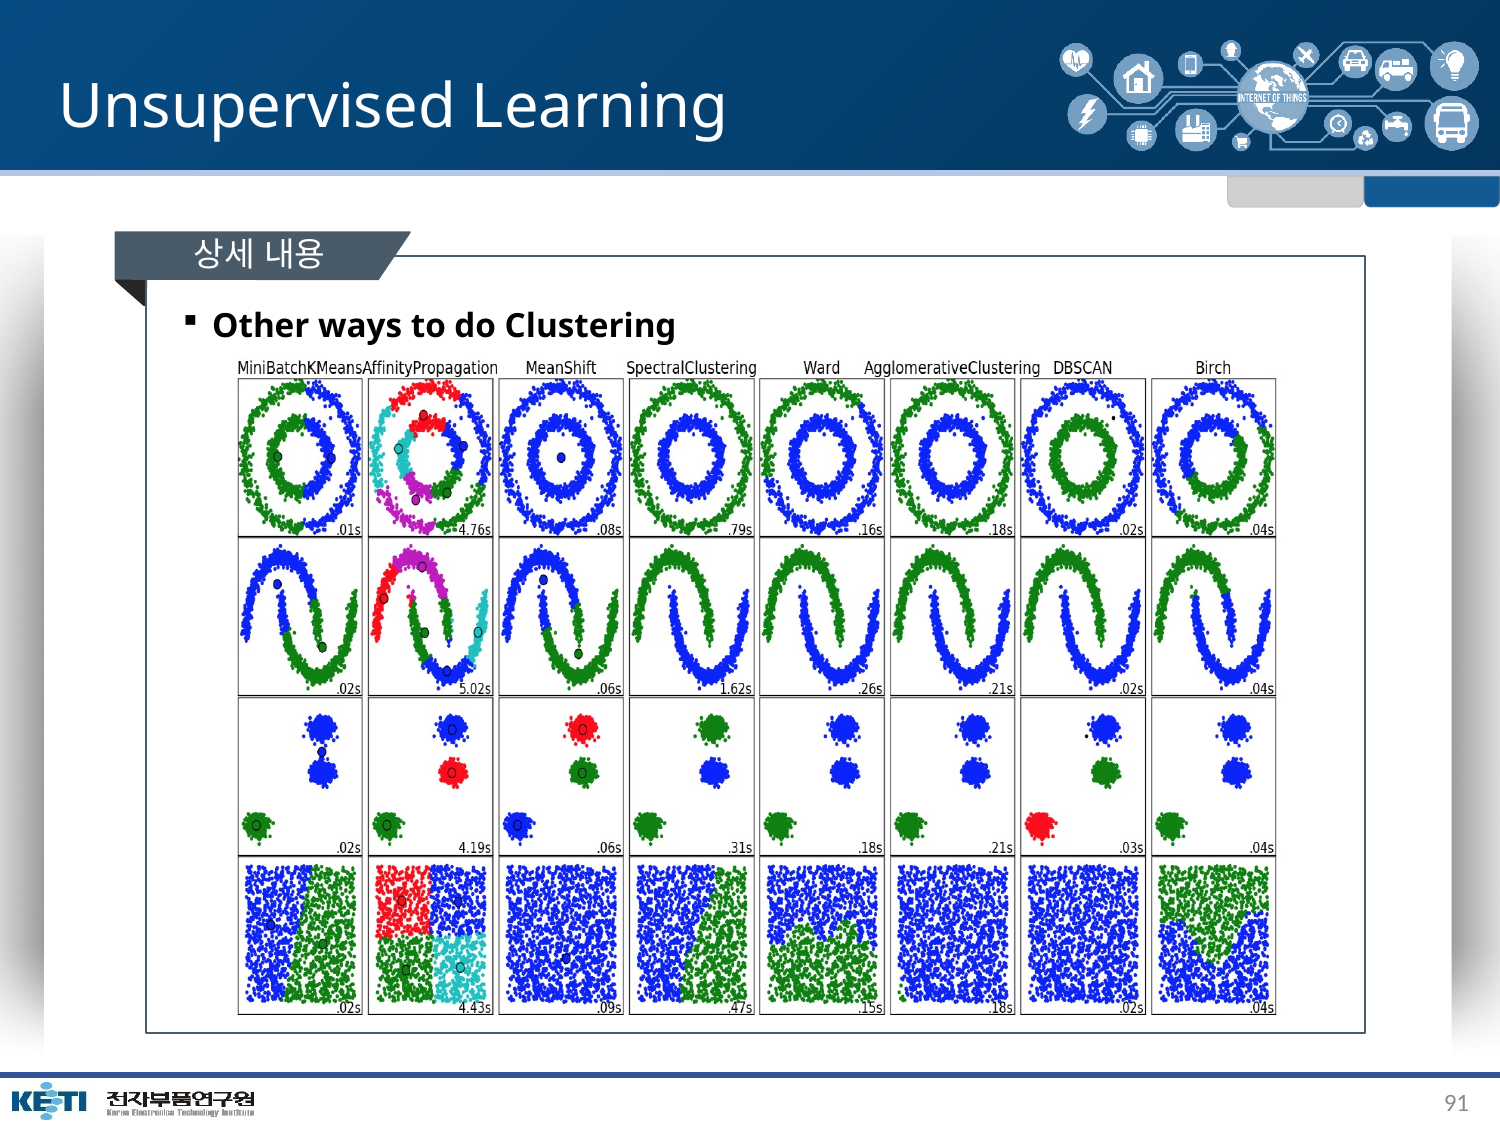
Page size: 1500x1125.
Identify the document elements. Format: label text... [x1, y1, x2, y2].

picture [12, 1082, 254, 1120]
slide_number 91 [1146, 1088, 1485, 1114]
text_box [115, 231, 1366, 1034]
title Unsupervised Learning [43, 66, 1052, 149]
picture [227, 350, 1288, 1018]
